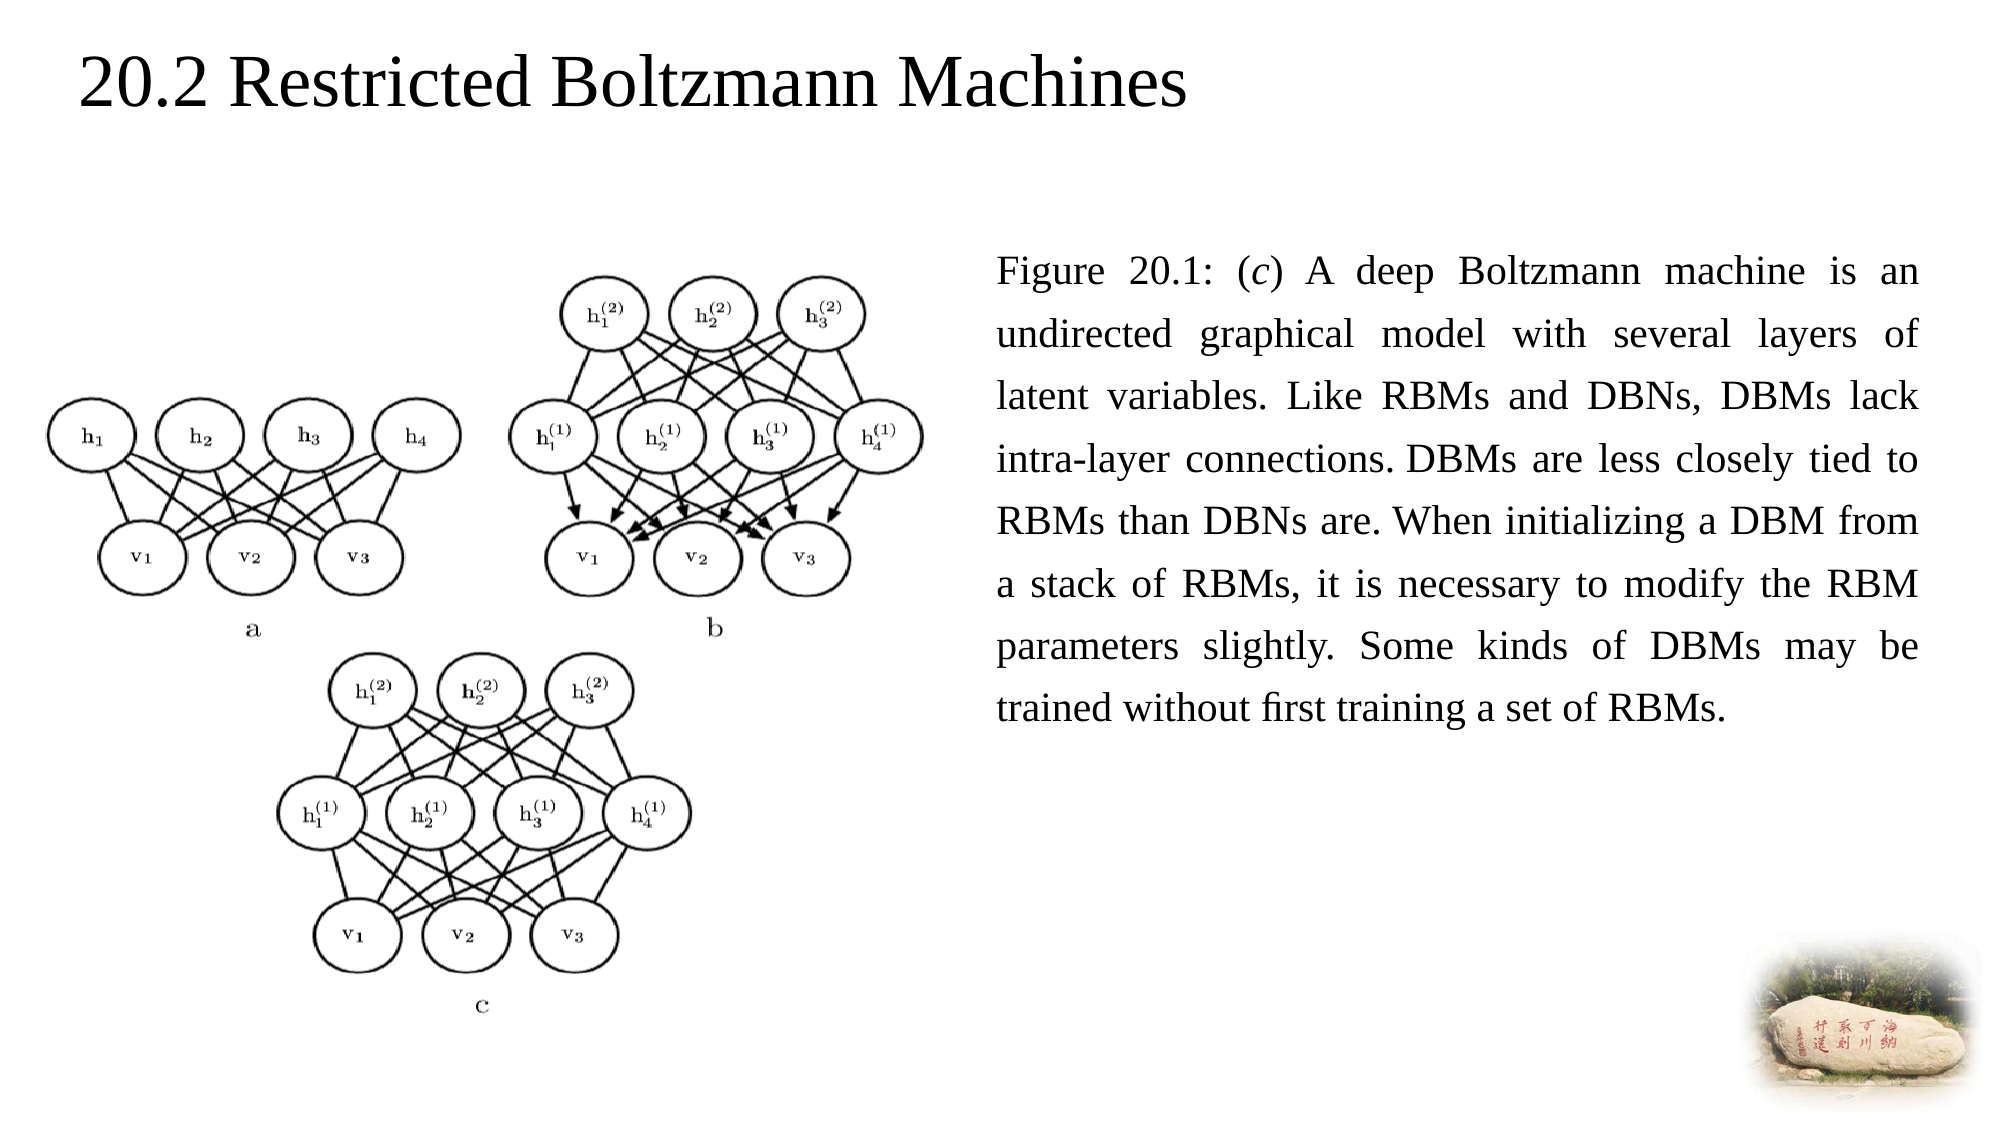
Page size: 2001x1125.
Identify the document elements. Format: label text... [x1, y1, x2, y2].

picture [1740, 927, 1985, 1112]
title 20.2 Restricted Boltzmann Machines [63, 21, 1936, 142]
list Figure 20.1: (c) A deep Boltzmann machine is an undirected graphical model with several layers of latent variables. Like RBMs and DBNs, DBMs lack intra-layer connections. DBMs are less closely tied to RBMs than DBNs are. When initializing a DBM from a stack of RBMs, it is necessary to modify the RBM parameters slightly. Some kinds of DBMs may be trained without ﬁrst training a set of RBMs. [981, 222, 1936, 1066]
picture [24, 268, 951, 1020]
